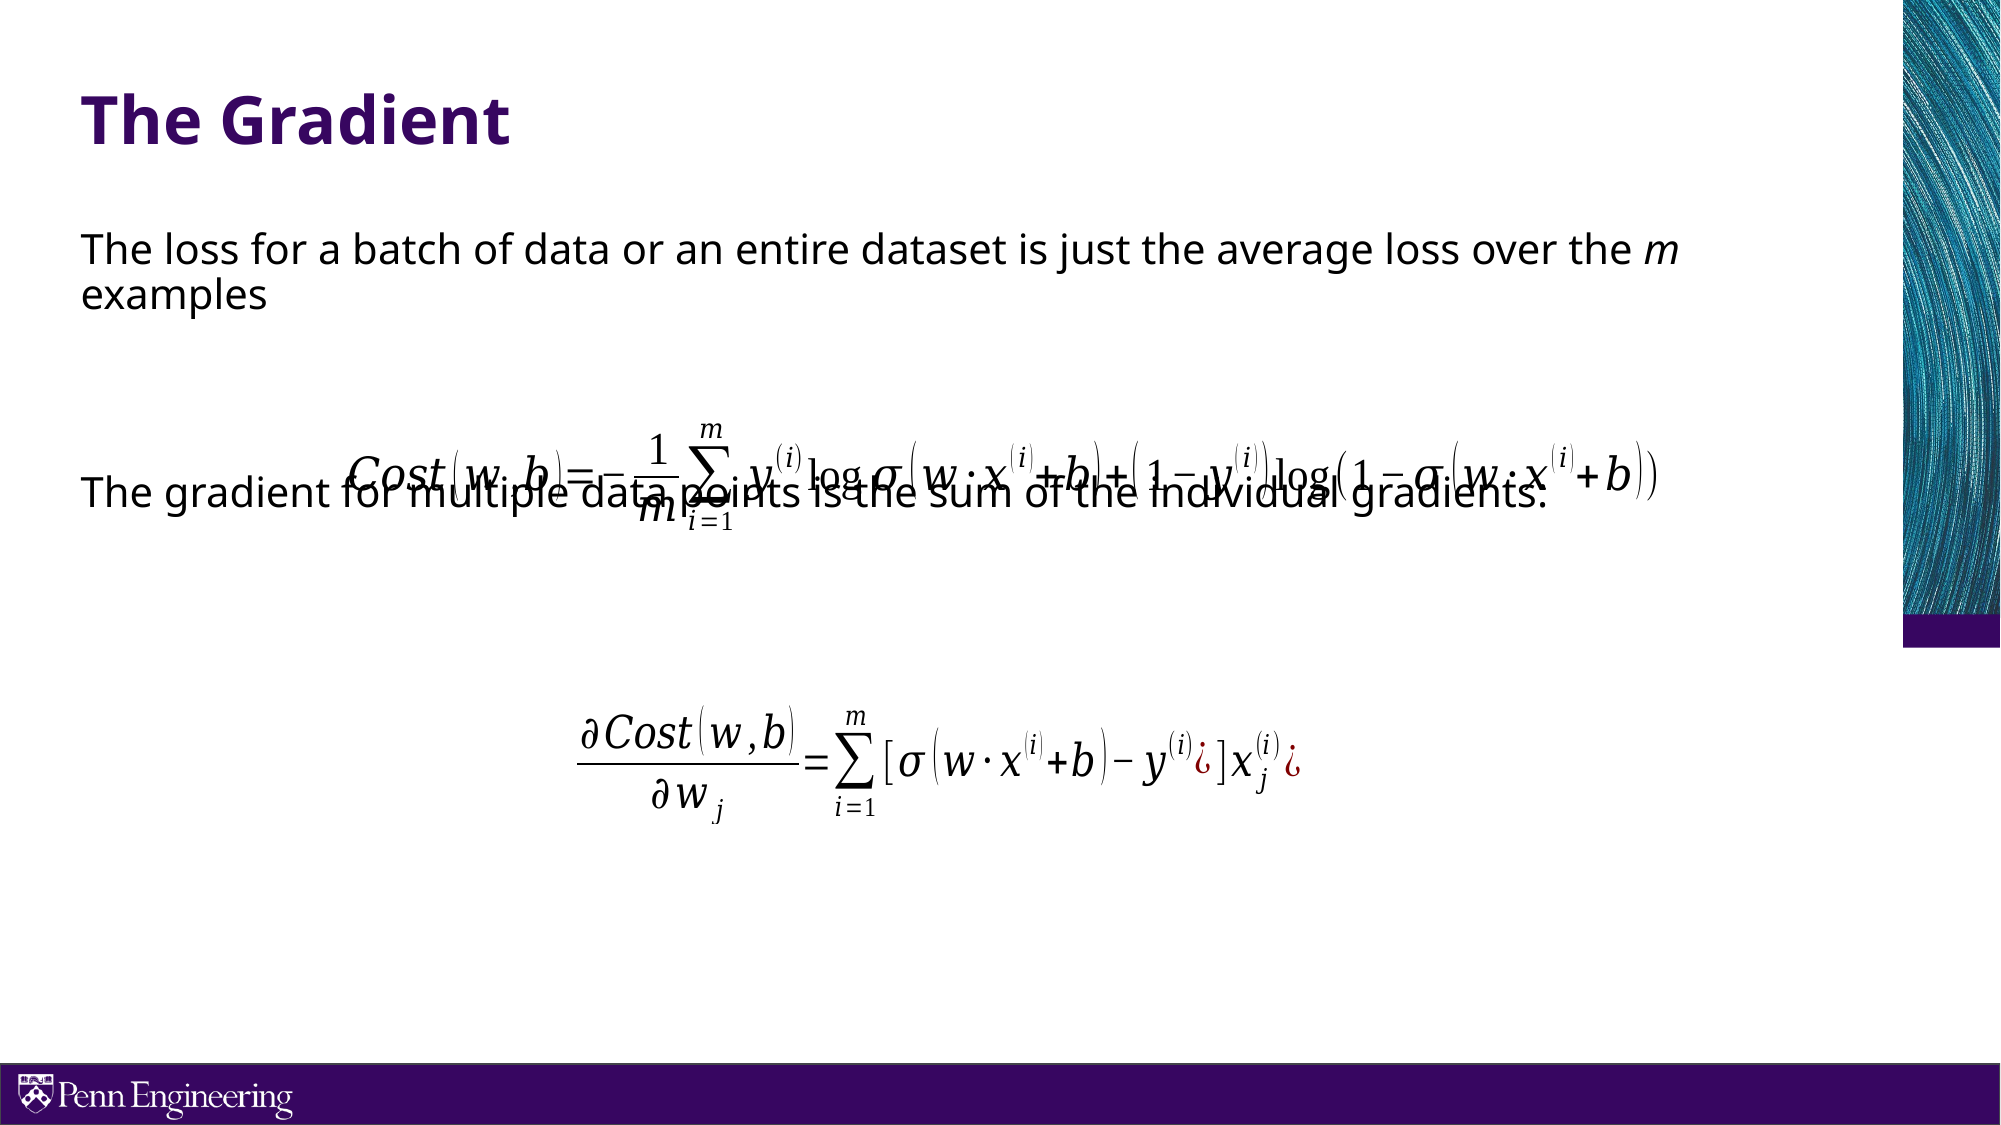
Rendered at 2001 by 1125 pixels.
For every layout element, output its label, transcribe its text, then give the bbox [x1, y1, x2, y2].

picture [1903, 374, 1908, 384]
picture [1962, 39, 1970, 47]
picture [1916, 342, 1921, 352]
title The Gradient [65, 59, 1863, 187]
picture [1903, 0, 2001, 618]
picture [1908, 277, 1920, 293]
picture [1903, 523, 1914, 546]
list The loss for a batch of data or an entire dataset is just the average loss over the m examples The gradient for multiple data points is the sum of the individual gradients: [65, 221, 1791, 1008]
picture [1913, 321, 1917, 333]
picture [1971, 53, 1979, 64]
picture [1903, 341, 1915, 350]
picture [1906, 362, 1912, 370]
picture [1949, 13, 1955, 20]
picture [1989, 0, 2001, 13]
picture [8, 1066, 301, 1123]
picture [1903, 310, 1915, 339]
